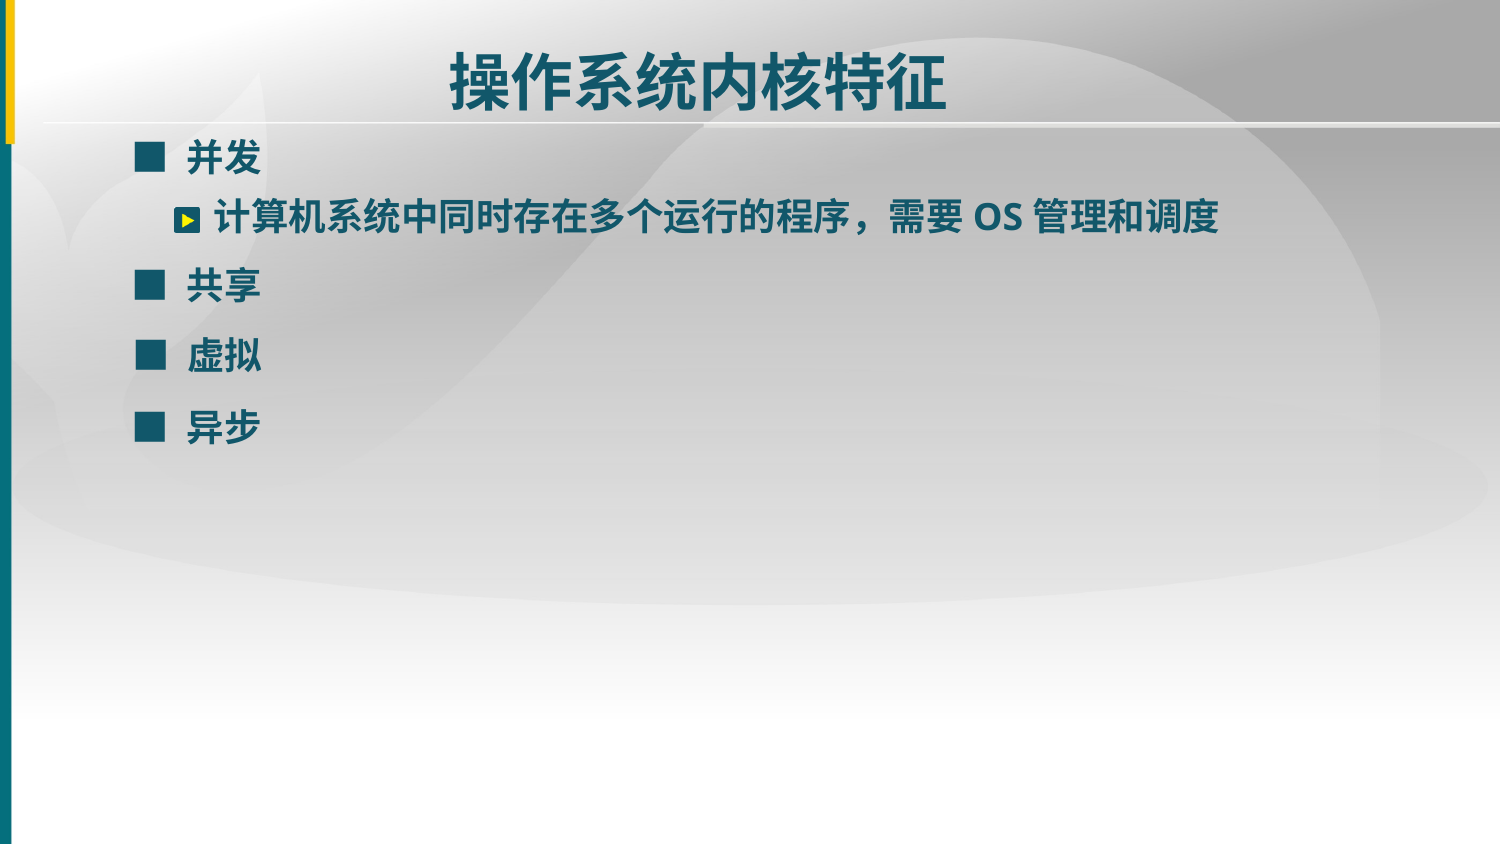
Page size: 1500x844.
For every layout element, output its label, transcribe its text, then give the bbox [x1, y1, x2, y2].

text_box ■ 共享 [117, 254, 1383, 315]
text_box ■ 异步 [117, 396, 1383, 457]
text_box ■ 并发 [117, 126, 1383, 187]
text_box 操作系统内核特征 [433, 35, 1102, 125]
text_box 计算机系统中同时存在多个运行的程序，需要OS管理和调度 [199, 185, 1465, 246]
text_box ■ 虚拟 [117, 324, 1384, 384]
picture [0, 0, 1500, 844]
